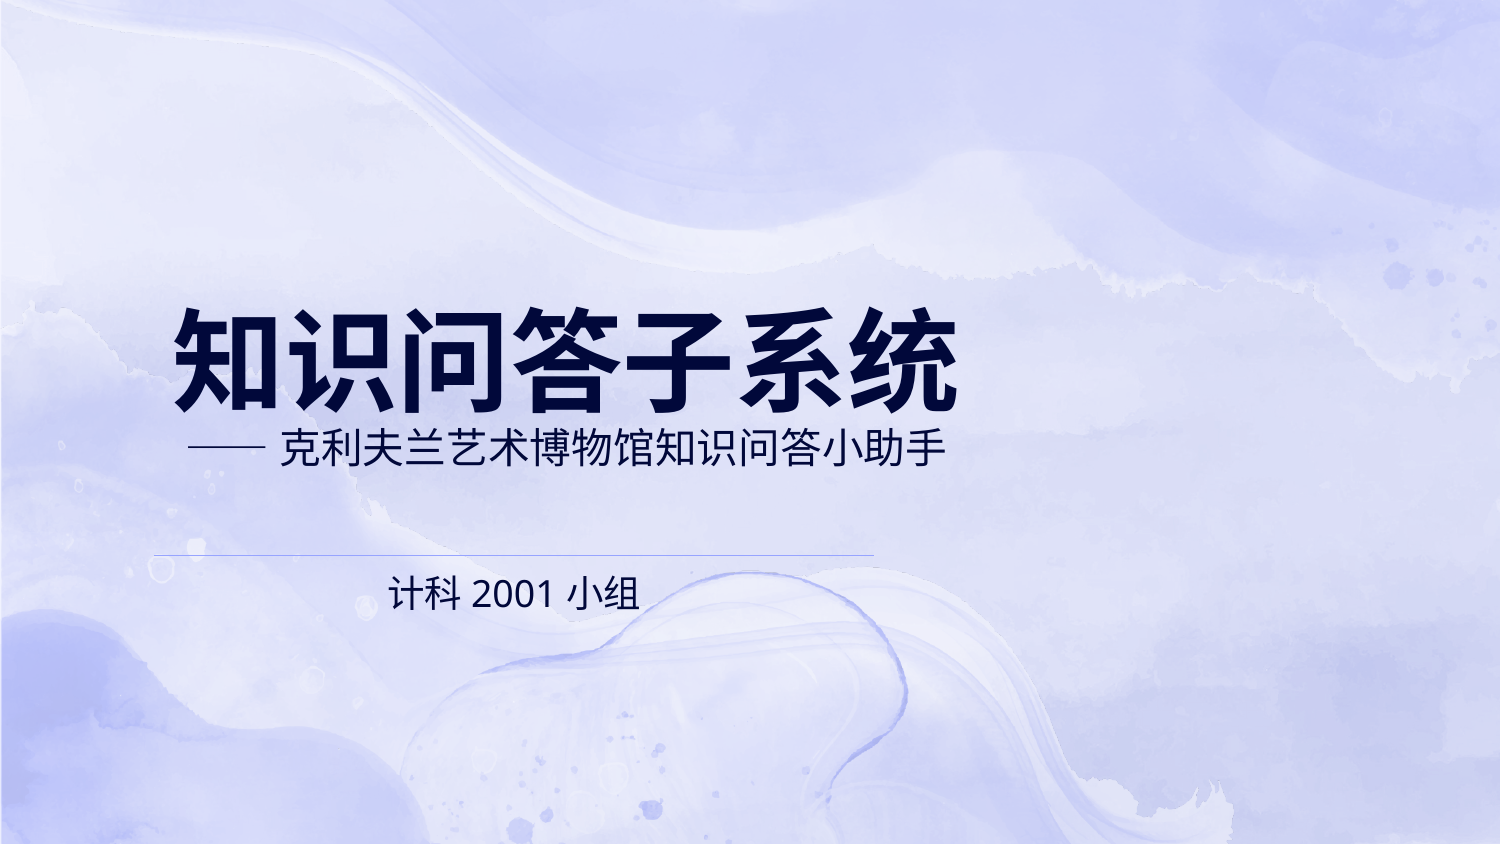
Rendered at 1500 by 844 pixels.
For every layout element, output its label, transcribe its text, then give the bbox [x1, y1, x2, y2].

subtitle 计科2001小组 [156, 562, 872, 623]
title 知识问答子系统 ——克利夫兰艺术博物馆知识问答小助手 [156, 239, 977, 540]
